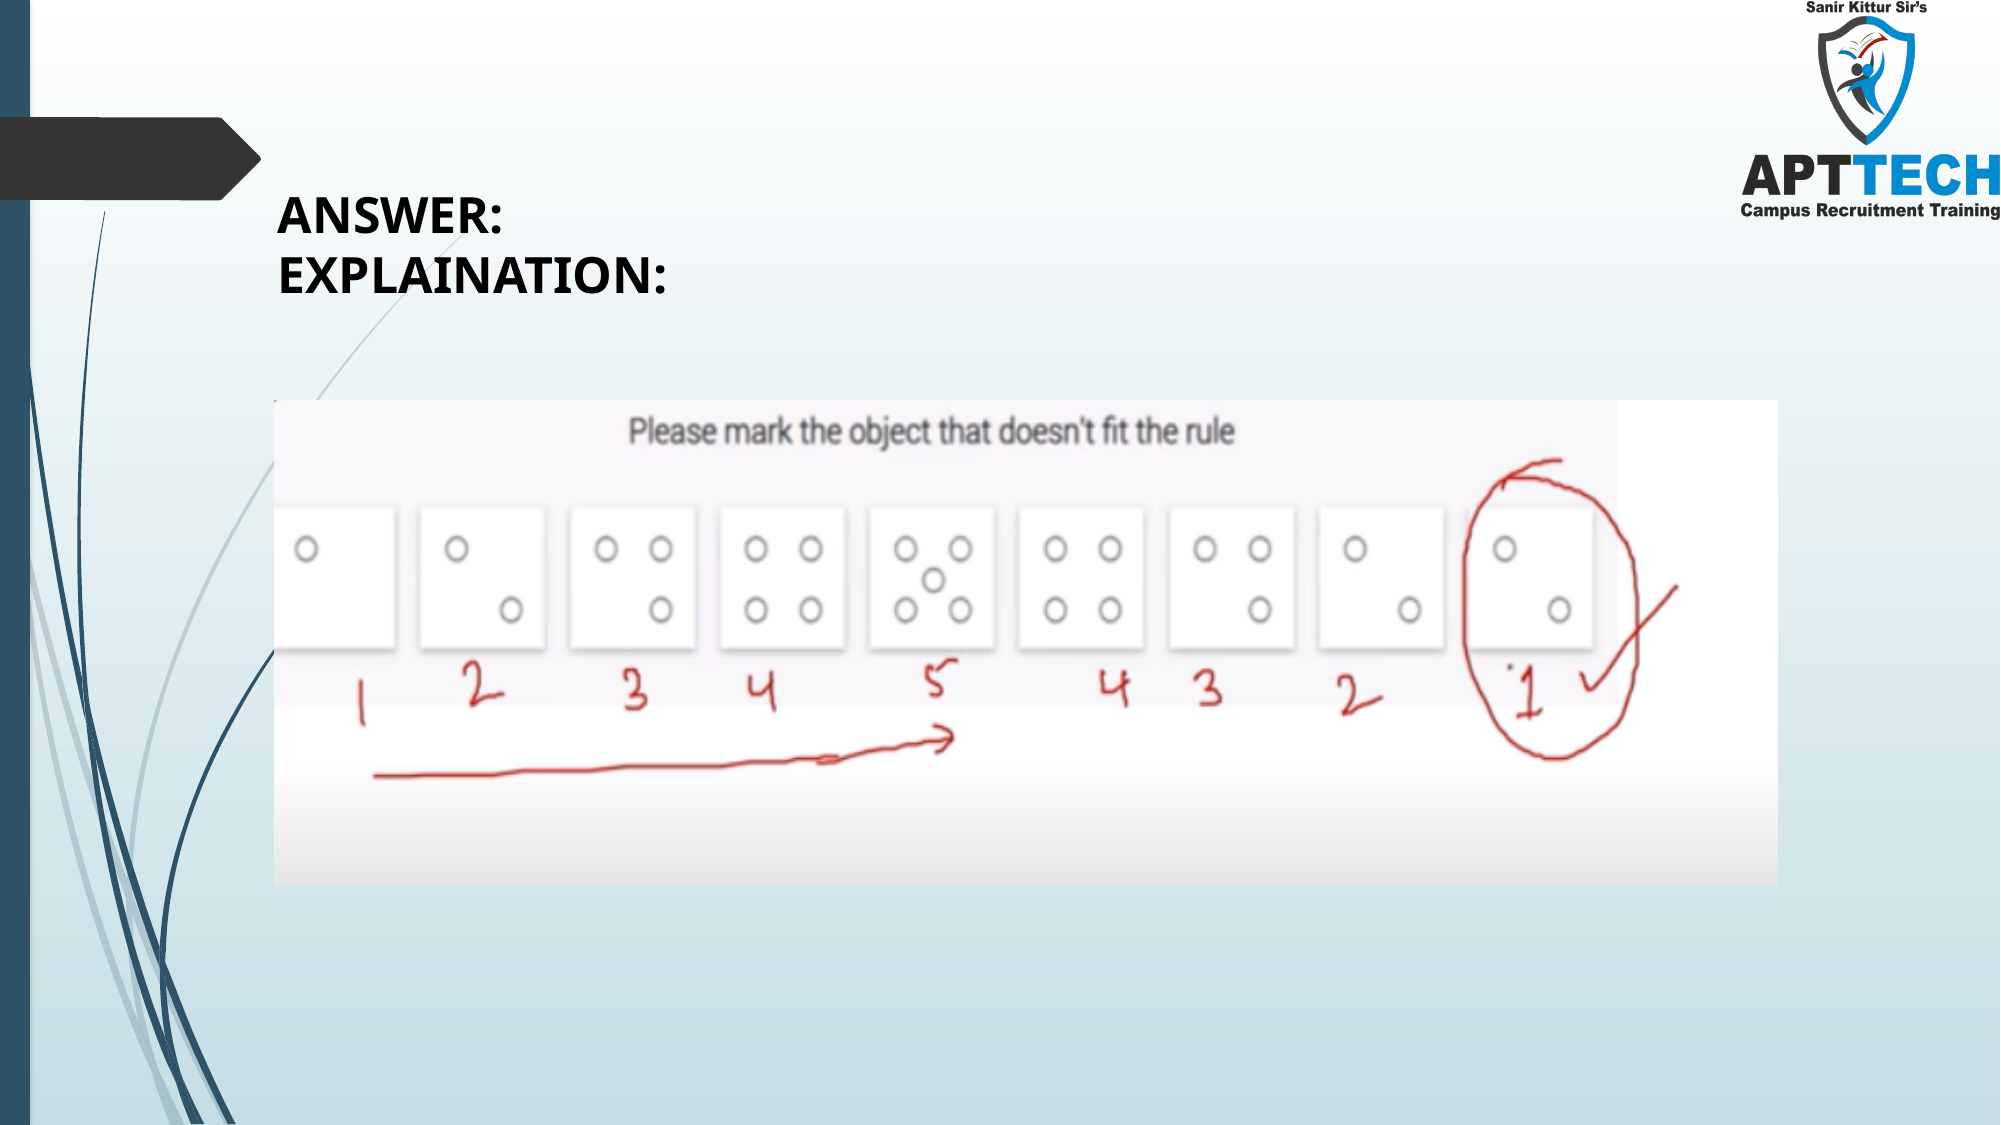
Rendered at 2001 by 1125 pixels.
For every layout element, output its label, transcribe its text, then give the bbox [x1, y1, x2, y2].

text_box ANSWER: EXPLAINATION: [263, 176, 683, 312]
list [274, 399, 1779, 885]
picture [1740, 1, 2000, 220]
